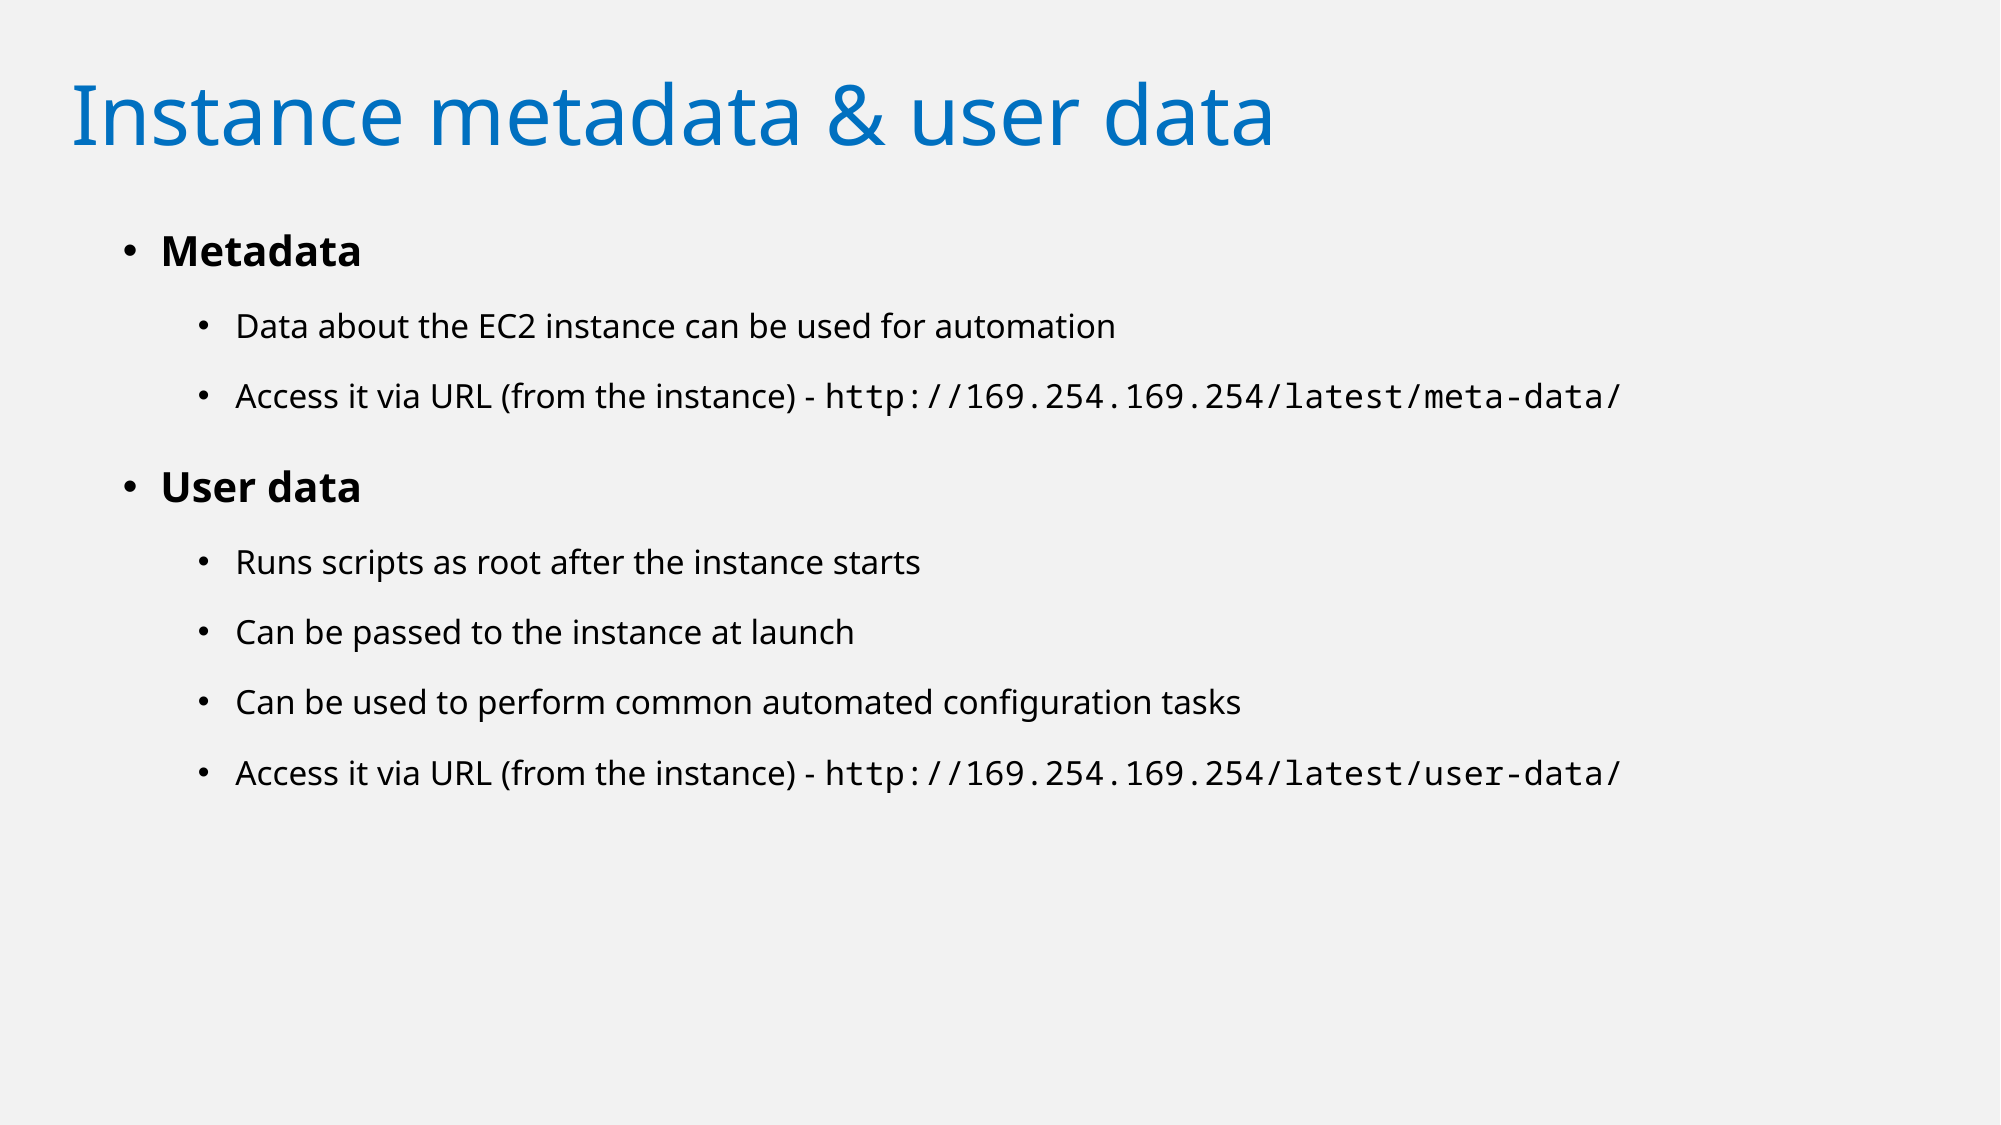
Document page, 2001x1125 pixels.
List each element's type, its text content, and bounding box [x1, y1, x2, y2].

title Instance metadata & user data [56, 45, 1900, 193]
list Metadata Data about the EC2 instance can be used for automation Access it via URL (from the instance) - http://169.254.169.254/latest/meta-data/ User data Runs scripts as root after the instance starts Can be passed to the instance at launch Can be used to perform common automated configuration tasks Access it via URL (from the instance) - http://169.254.169.254/latest/user-data/ [107, 192, 1791, 977]
